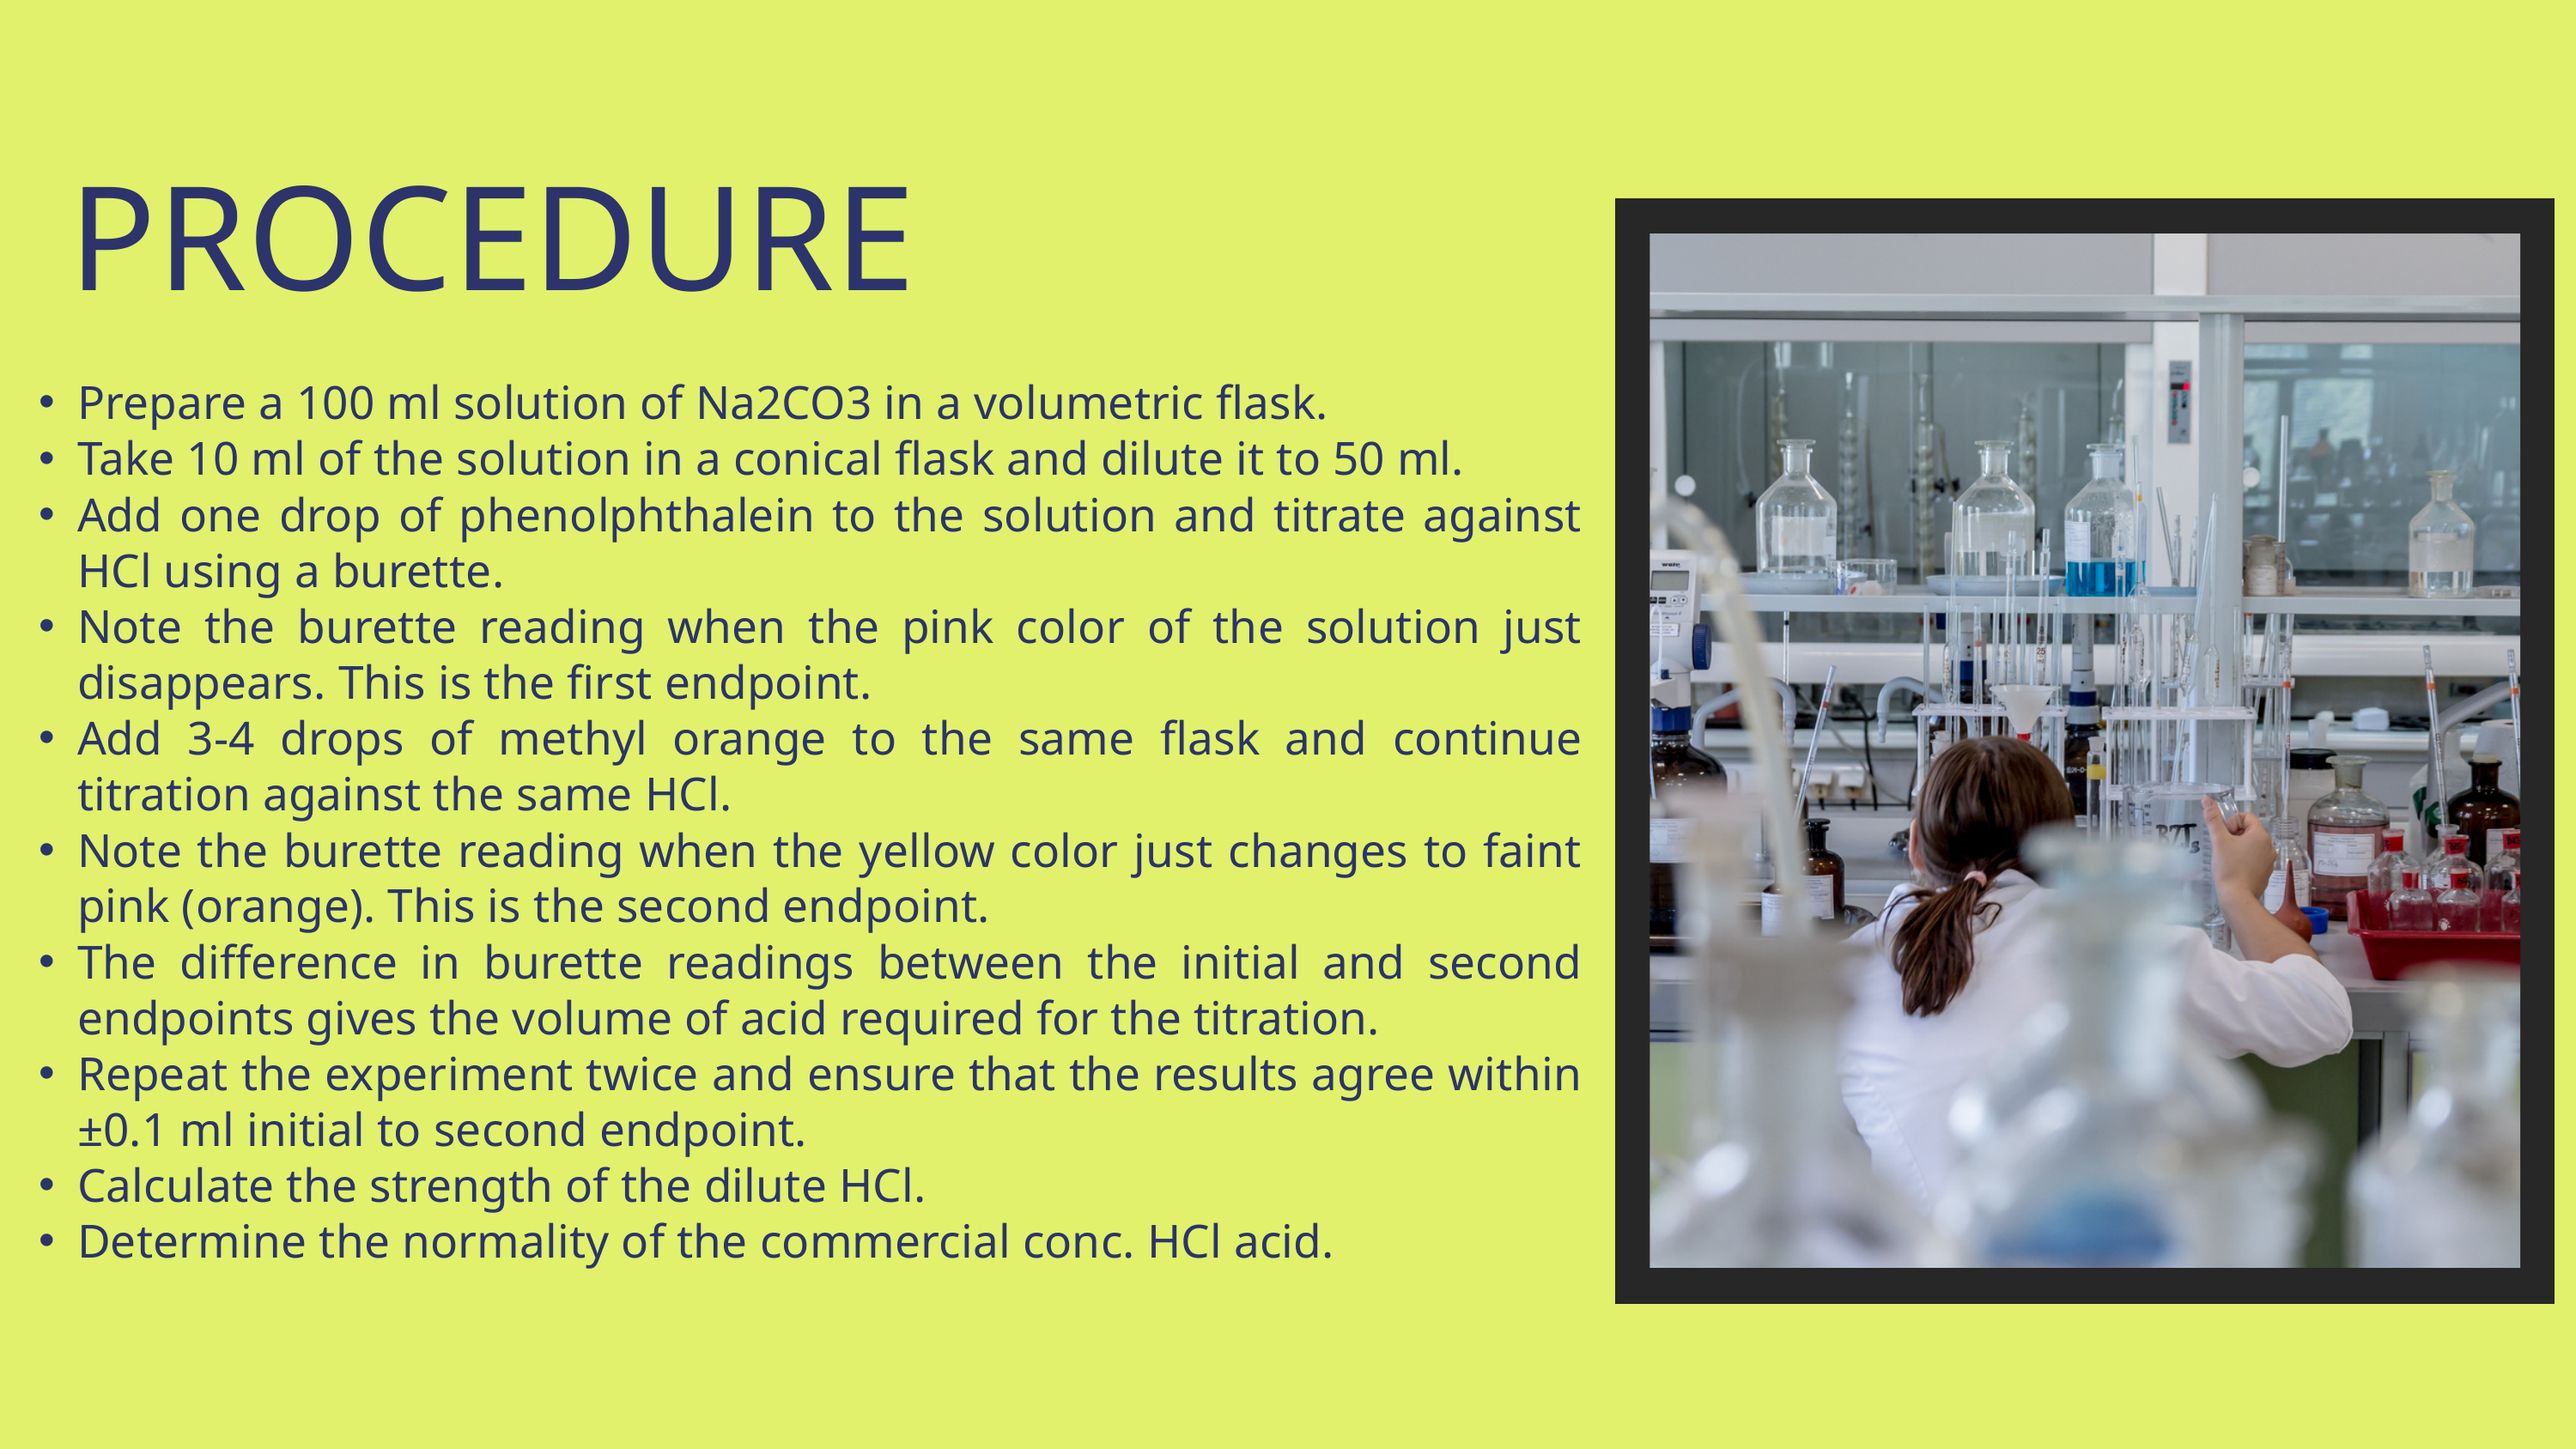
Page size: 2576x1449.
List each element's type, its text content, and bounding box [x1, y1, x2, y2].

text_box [1649, 233, 2521, 1269]
text_box PROCEDURE [69, 142, 974, 320]
text_box Prepare a 100 ml solution of Na2CO3 in a volumetric flask. Take 10 ml of the solution in a conical flask and dilute it to 50 ml. Add one drop of phenolphthalein to the solution and titrate against HCl using a burette. Note the burette reading when the pink color of the solution just disappears. This is the first endpoint. Add 3-4 drops of methyl orange to the same flask and continue titration against the same HCl. Note the burette reading when the yellow color just changes to faint pink (orange). This is the second endpoint. The difference in burette readings between the initial and second endpoints gives the volume of acid required for the titration. Repeat the experiment twice and ensure that the results agree within ±0.1 ml initial to second endpoint. Calculate the strength of the dilute HCl. Determine the normality of the commercial conc. HCl acid. [0, 373, 1584, 1416]
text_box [1615, 197, 2555, 1304]
